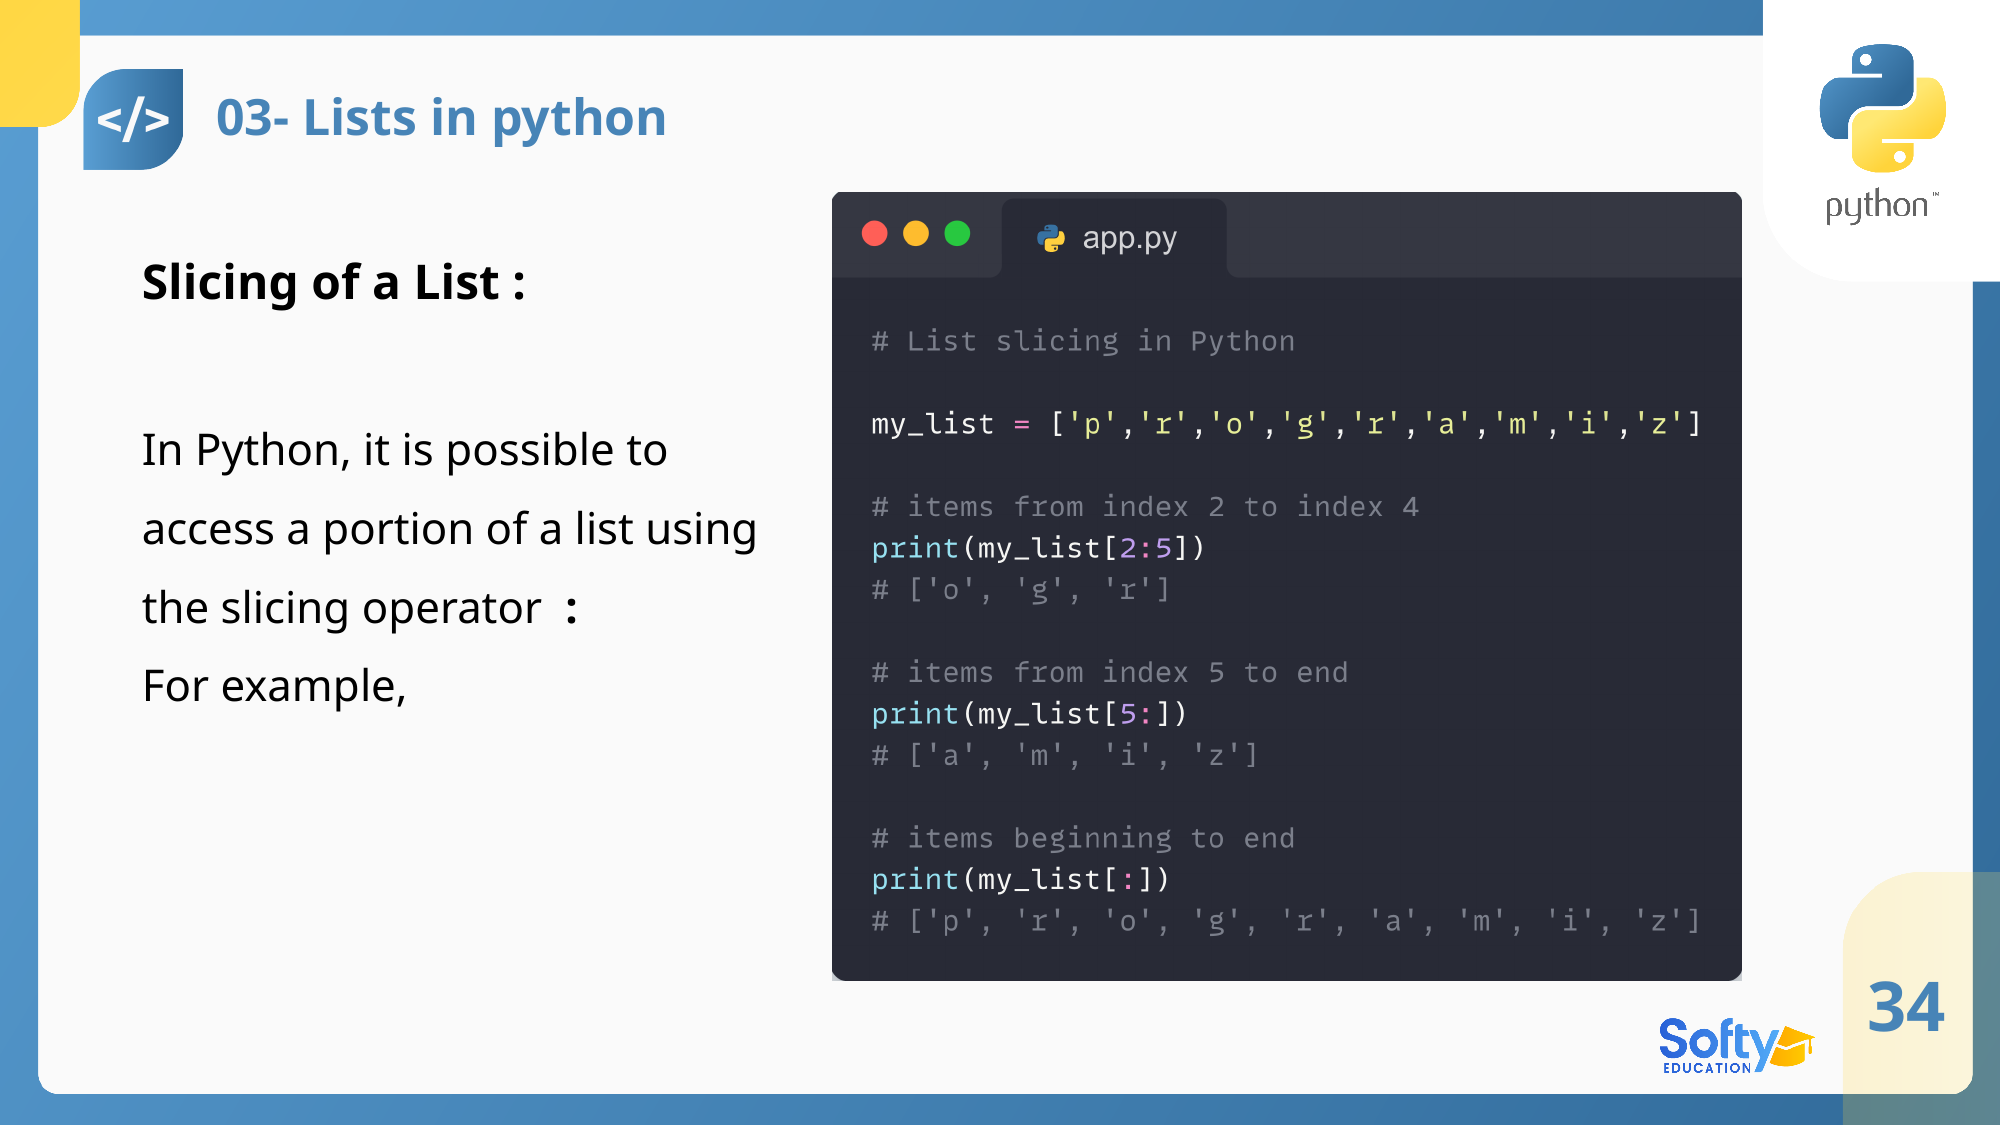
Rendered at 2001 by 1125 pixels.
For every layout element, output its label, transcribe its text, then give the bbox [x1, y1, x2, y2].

text_box ‹#› [1846, 947, 1967, 1072]
text_box Slicing of a List : In Python, it is possible to access a portion of a list using the slicing operator : For example, [126, 208, 798, 726]
text_box 03- Lists in python [201, 78, 993, 170]
picture [0, 0, 2000, 1125]
